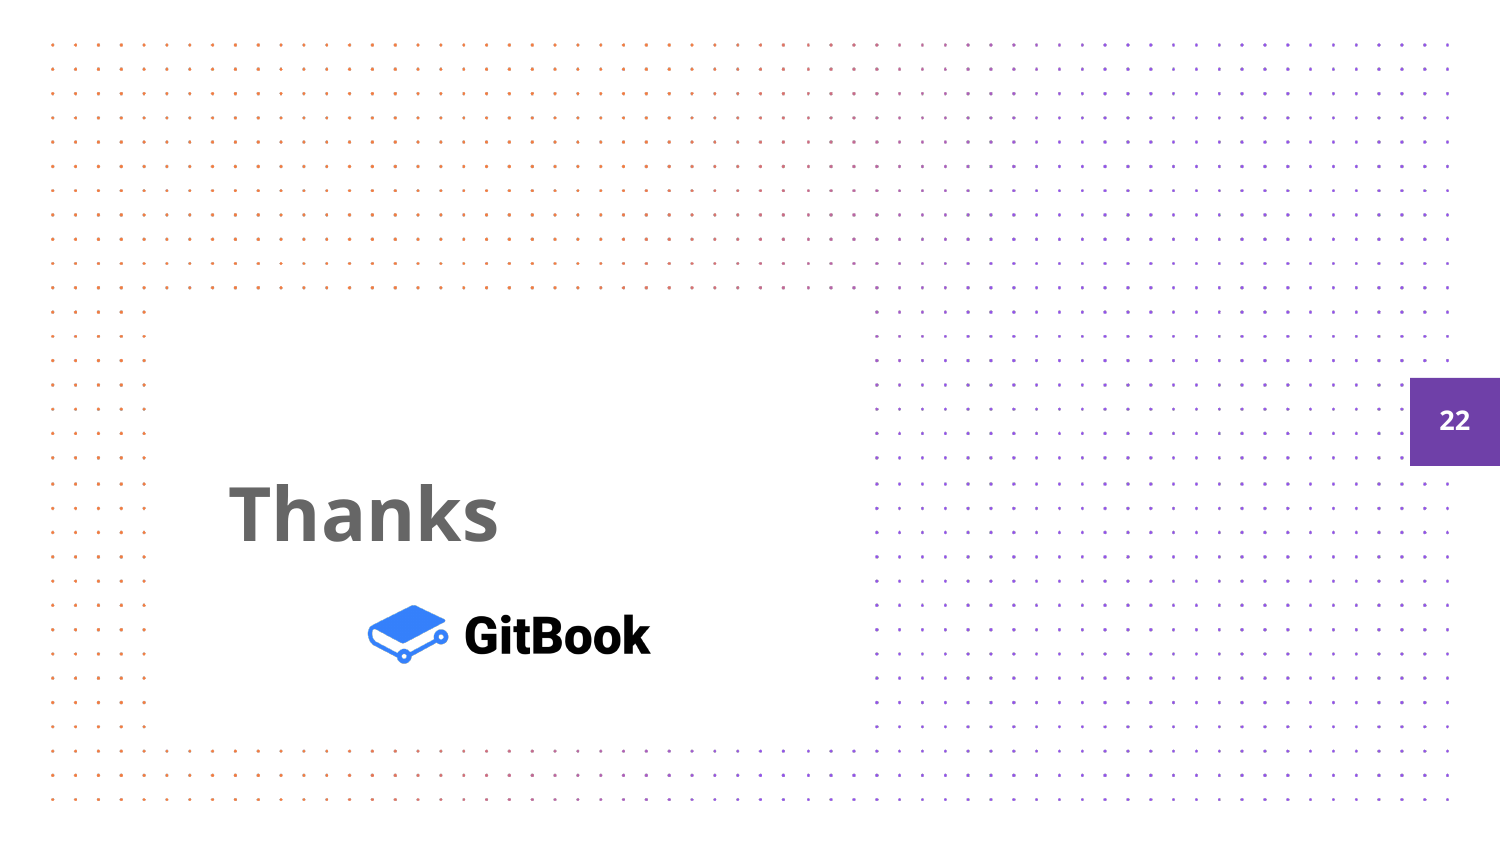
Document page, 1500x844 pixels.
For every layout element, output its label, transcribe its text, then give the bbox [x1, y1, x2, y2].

slide_number 22 [1410, 377, 1500, 466]
picture [51, 43, 1449, 801]
title Thanks [213, 234, 868, 572]
